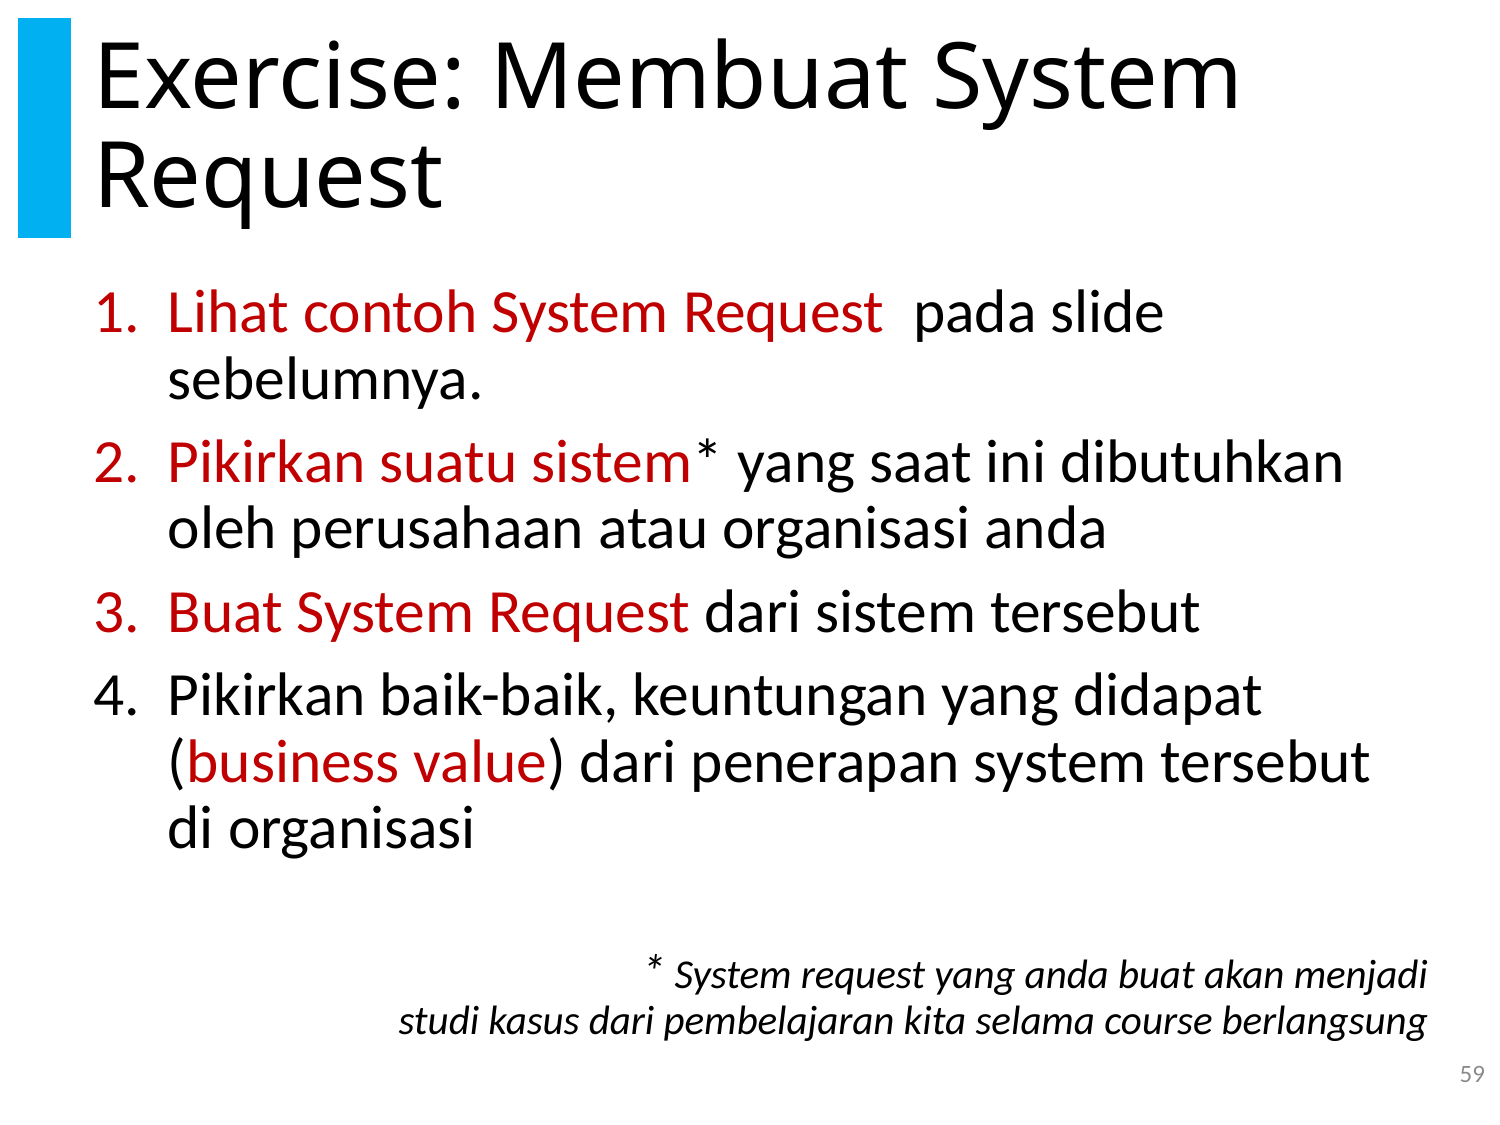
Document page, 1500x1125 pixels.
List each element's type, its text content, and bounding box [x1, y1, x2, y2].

list Lihat contoh System Request pada slide sebelumnya. Pikirkan suatu sistem* yang saat ini dibutuhkan oleh perusahaan atau organisasi anda Buat System Request dari sistem tersebut Pikirkan baik-baik, keuntungan yang didapat (business value) dari penerapan system tersebut di organisasi * System request yang anda buat akan menjadi studi kasus dari pembelajaran kita selama course berlangsung [78, 272, 1443, 1070]
slide_number 59 [1162, 1042, 1500, 1103]
title Exercise: Membuat System Request [78, 19, 1443, 237]
